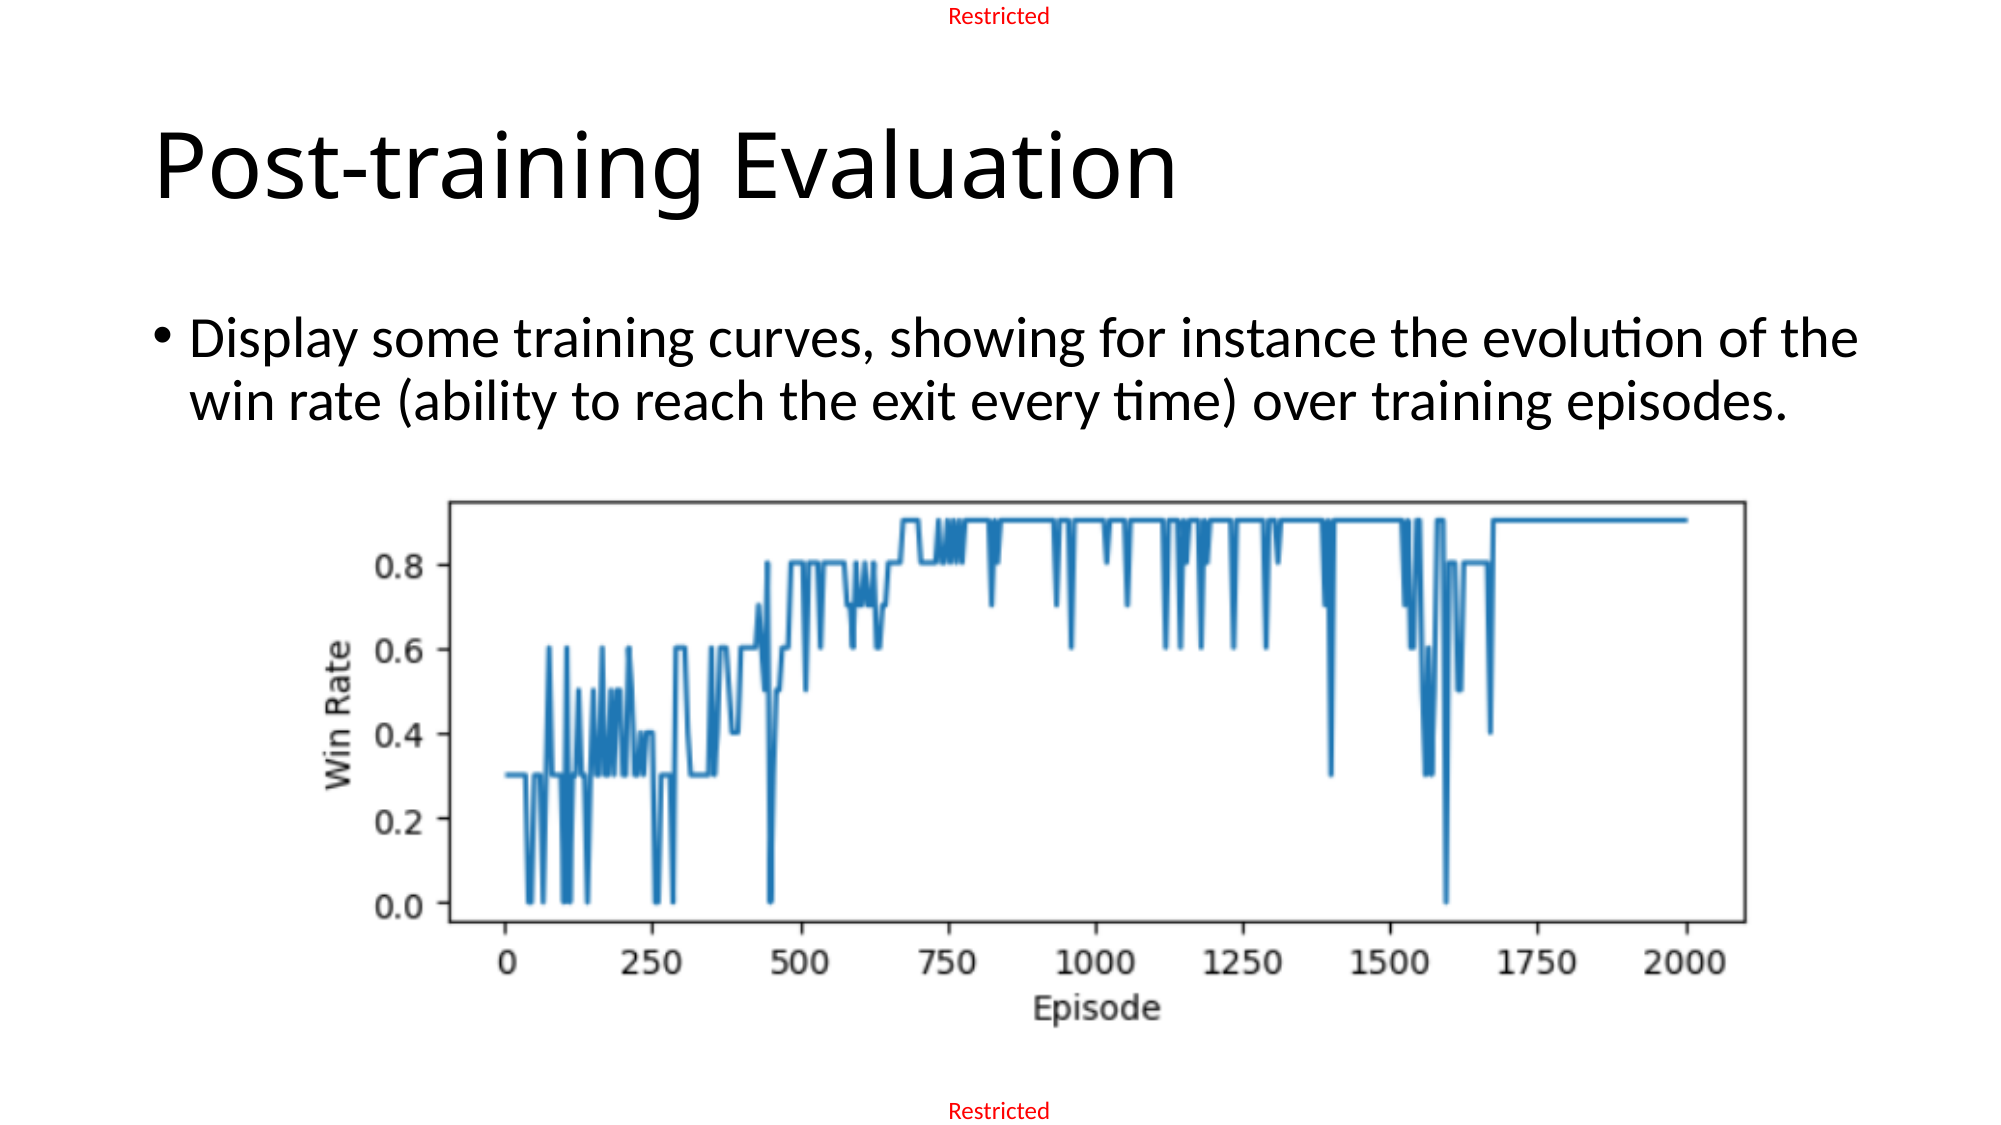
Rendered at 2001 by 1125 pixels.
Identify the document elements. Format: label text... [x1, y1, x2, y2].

title Post-training Evaluation [137, 59, 1863, 278]
list Display some training curves, showing for instance the evolution of the win rate (ability to reach the exit every time) over training episodes. [137, 299, 1887, 1014]
picture [216, 476, 1784, 1037]
